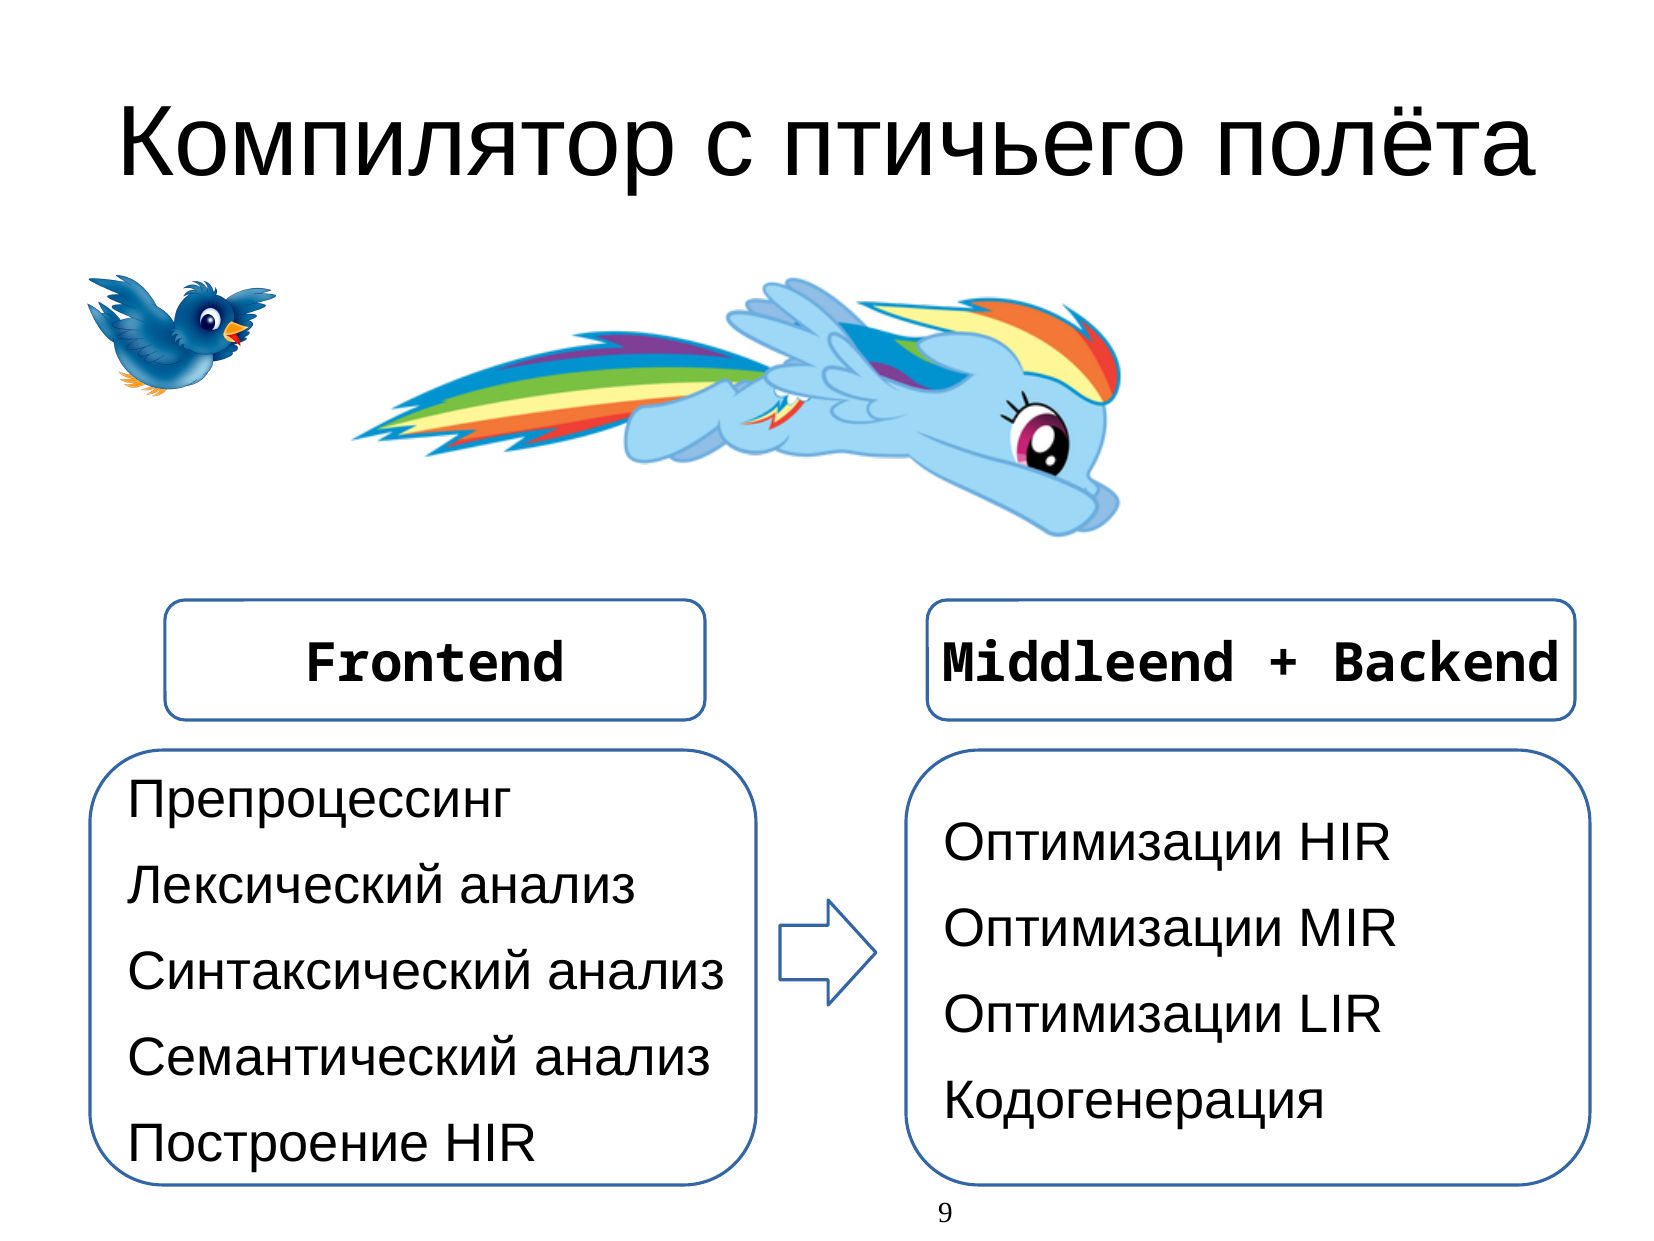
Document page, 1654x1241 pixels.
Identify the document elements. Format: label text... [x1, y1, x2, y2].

slide_number 9 [567, 1193, 953, 1241]
text_box [779, 900, 876, 1006]
picture [344, 272, 1127, 540]
text_box Middleend + Backend [927, 599, 1575, 720]
title Компилятор с птичьего полёта [82, 31, 1571, 239]
picture [82, 265, 277, 420]
text_box Frontend [164, 599, 705, 720]
text_box Оптимизации HIR Оптимизации MIR Оптимизации LIR Кодогенерация [905, 750, 1590, 1186]
text_box Препроцессинг Лексический анализ Синтаксический анализ Семантический анализ Построение HIR [89, 750, 756, 1186]
